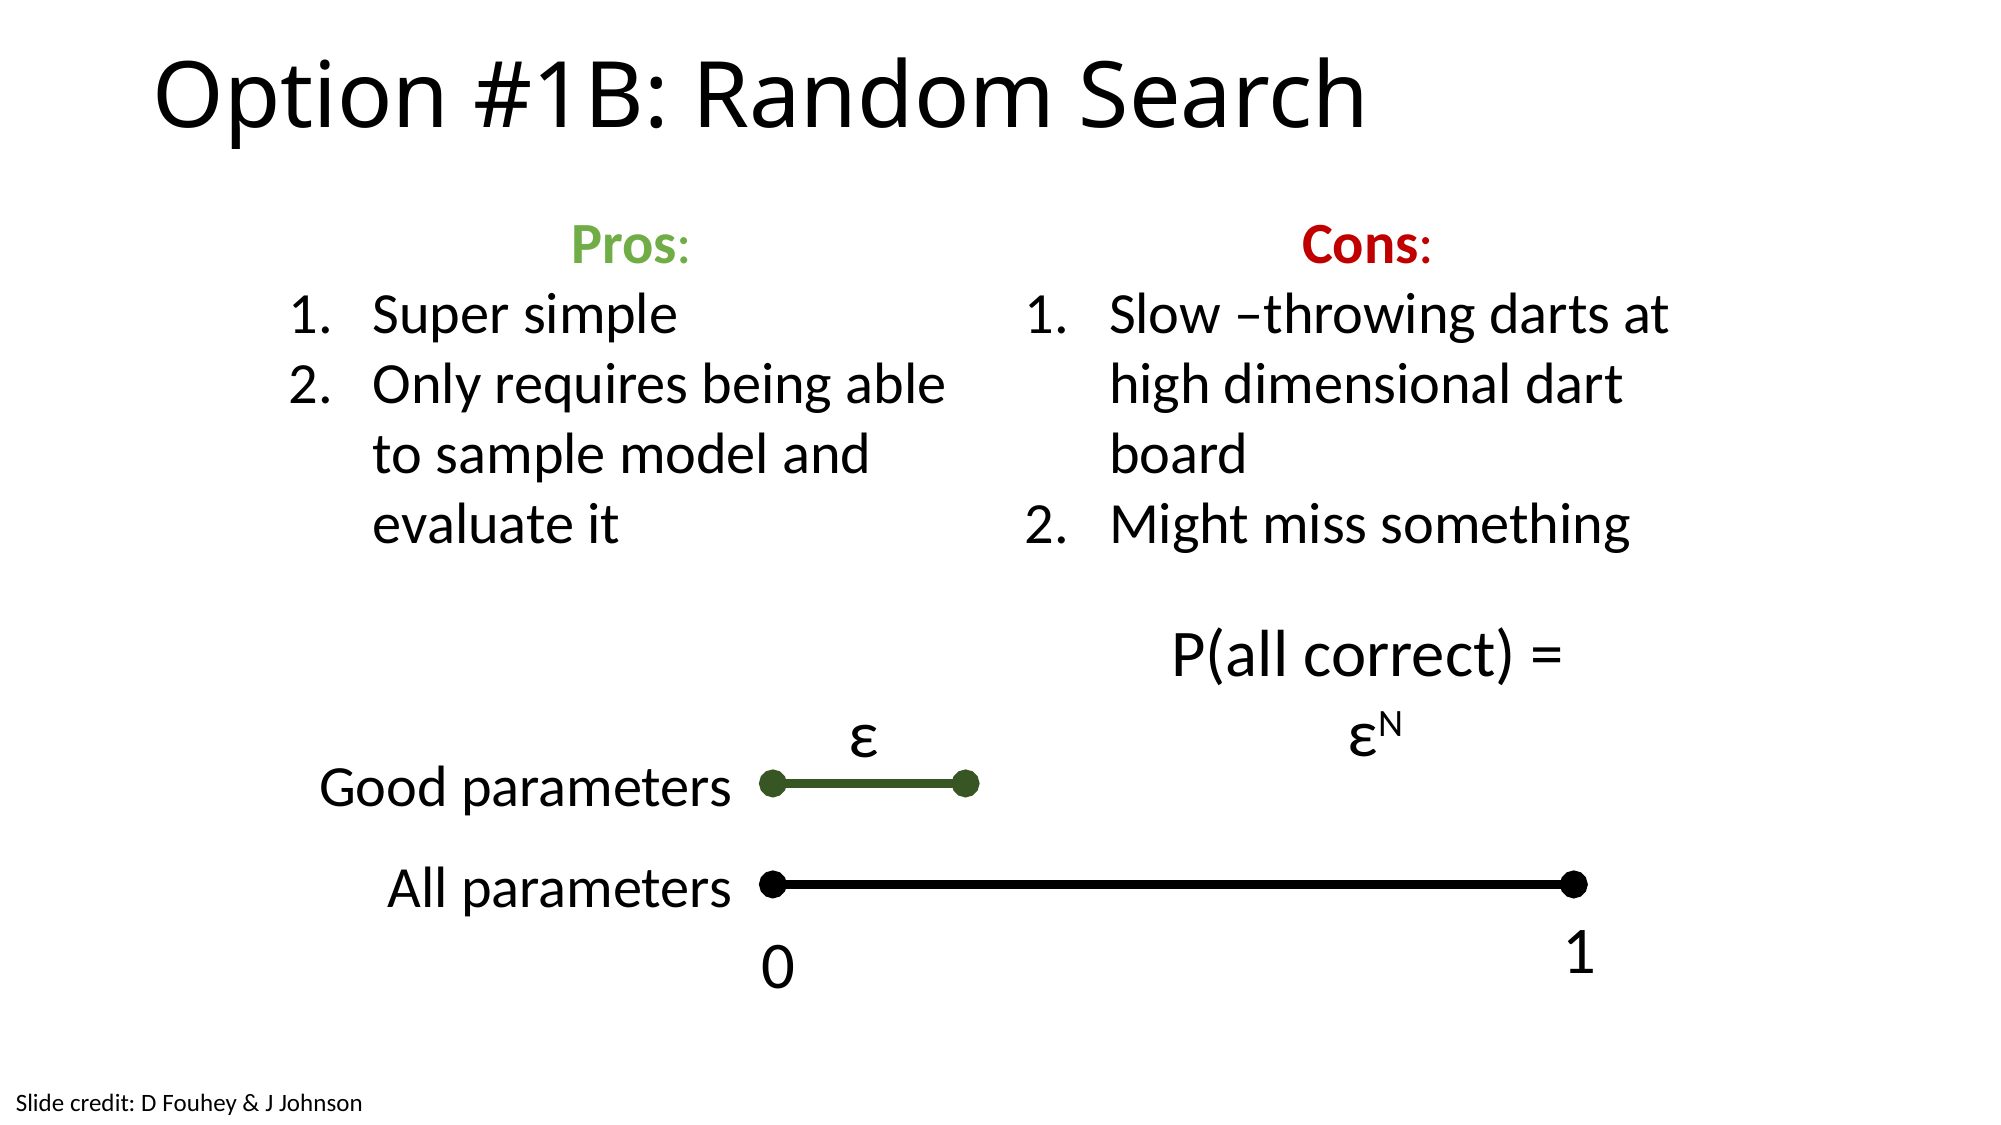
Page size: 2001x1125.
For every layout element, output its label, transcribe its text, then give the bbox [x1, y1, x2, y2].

text_box P(all correct) = εN [1094, 602, 1656, 778]
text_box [249, 683, 1620, 1011]
text_box Slide credit: D Fouhey & J Johnson [1, 1079, 379, 1125]
text_box Cons: Slow –throwing darts at high dimensional dart board Might miss something [1010, 197, 1727, 563]
title Option #1B: Random Search [137, 29, 1863, 165]
text_box Pros: Super simple Only requires being able to sample model and evaluate it [273, 197, 990, 563]
